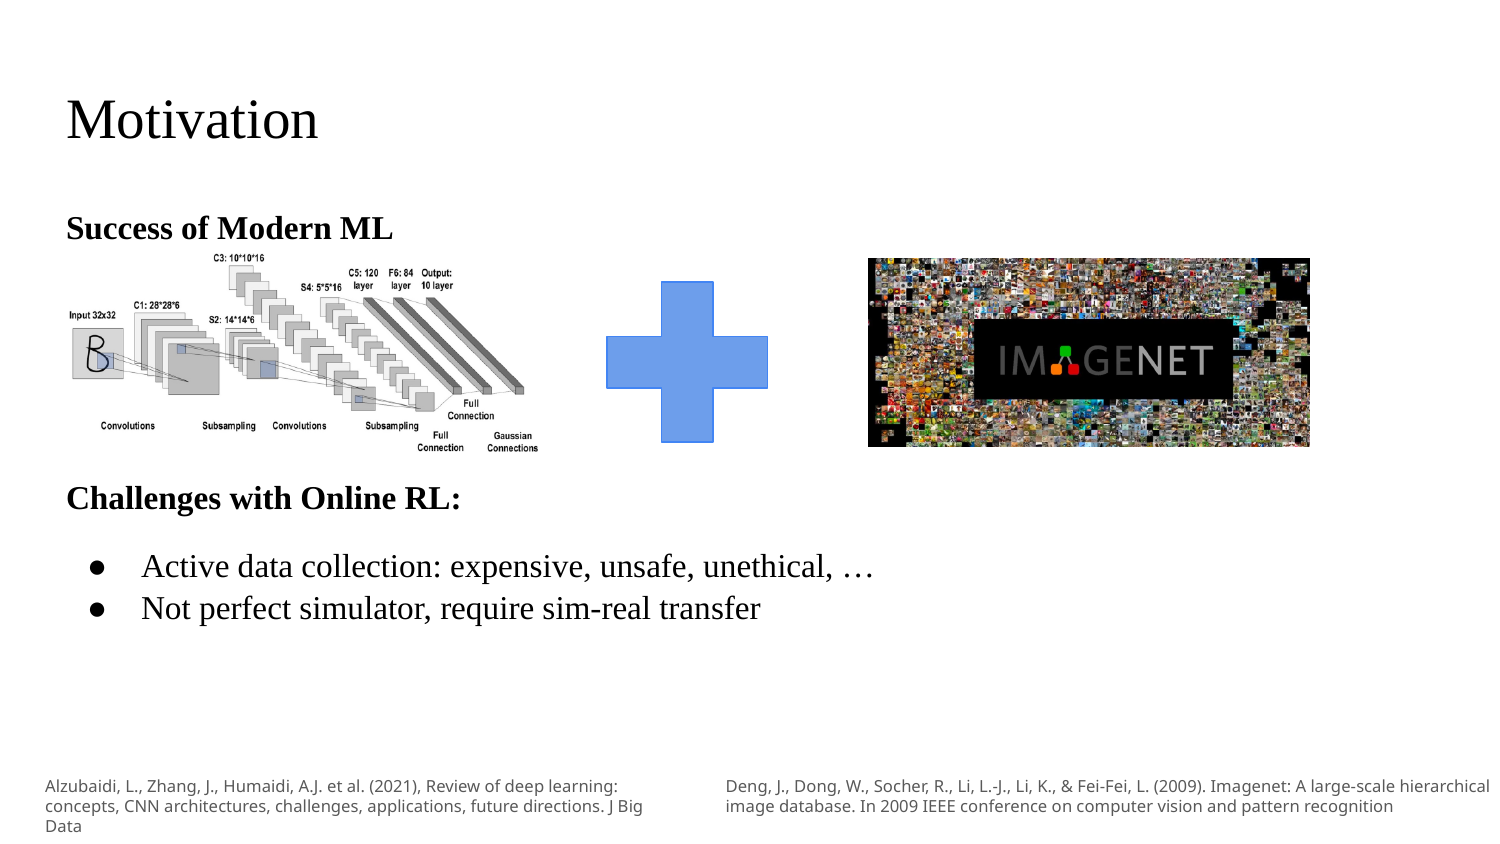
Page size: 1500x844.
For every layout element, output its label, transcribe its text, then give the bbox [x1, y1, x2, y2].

picture [868, 257, 1310, 448]
text_box Alzubaidi, L., Zhang, J., Humaidi, A.J. et al. (2021), Review of deep learning: concepts, CNN architectures, challenges, applications, future directions. J Big Data [30, 761, 690, 817]
list Success of Modern ML Challenges with Online RL: Active data collection: expensive, unsafe, unethical, … Not perfect simulator, require sim-real transfer [51, 189, 1449, 808]
text_box Deng, J., Dong, W., Socher, R., Li, L.-J., Li, K., & Fei-Fei, L. (2009). Imagenet: A large-scale hierarchical image database. In 2009 IEEE conference on computer vision and pattern recognition [710, 761, 1500, 817]
text_box [607, 282, 768, 443]
picture [69, 253, 539, 452]
title Motivation [51, 72, 1449, 167]
